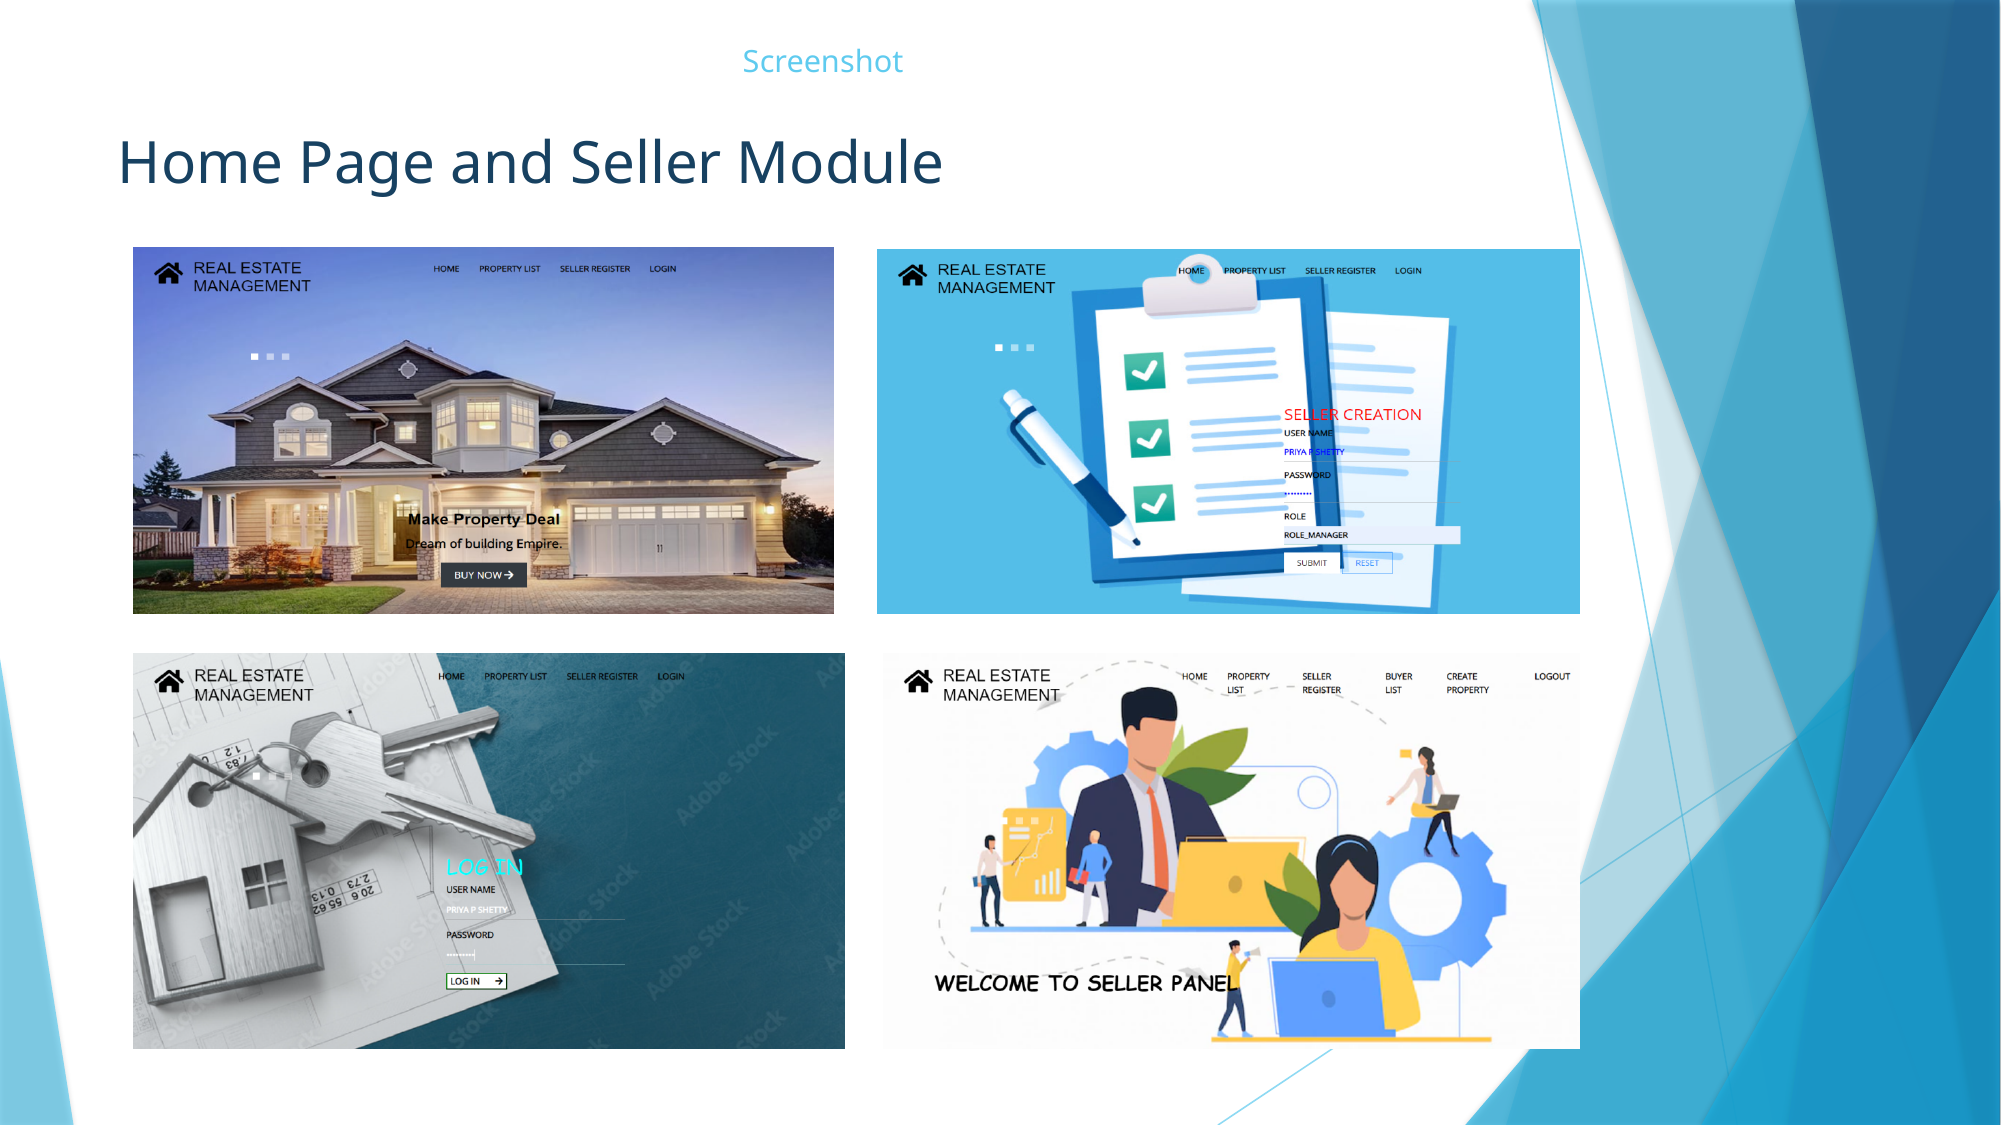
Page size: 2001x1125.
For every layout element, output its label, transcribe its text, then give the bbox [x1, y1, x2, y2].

picture [876, 248, 1581, 615]
picture [882, 653, 1581, 1050]
picture [132, 653, 846, 1050]
text_box Home Page and Seller Module [103, 117, 1232, 203]
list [132, 247, 835, 615]
title Screenshot [117, 33, 1529, 124]
